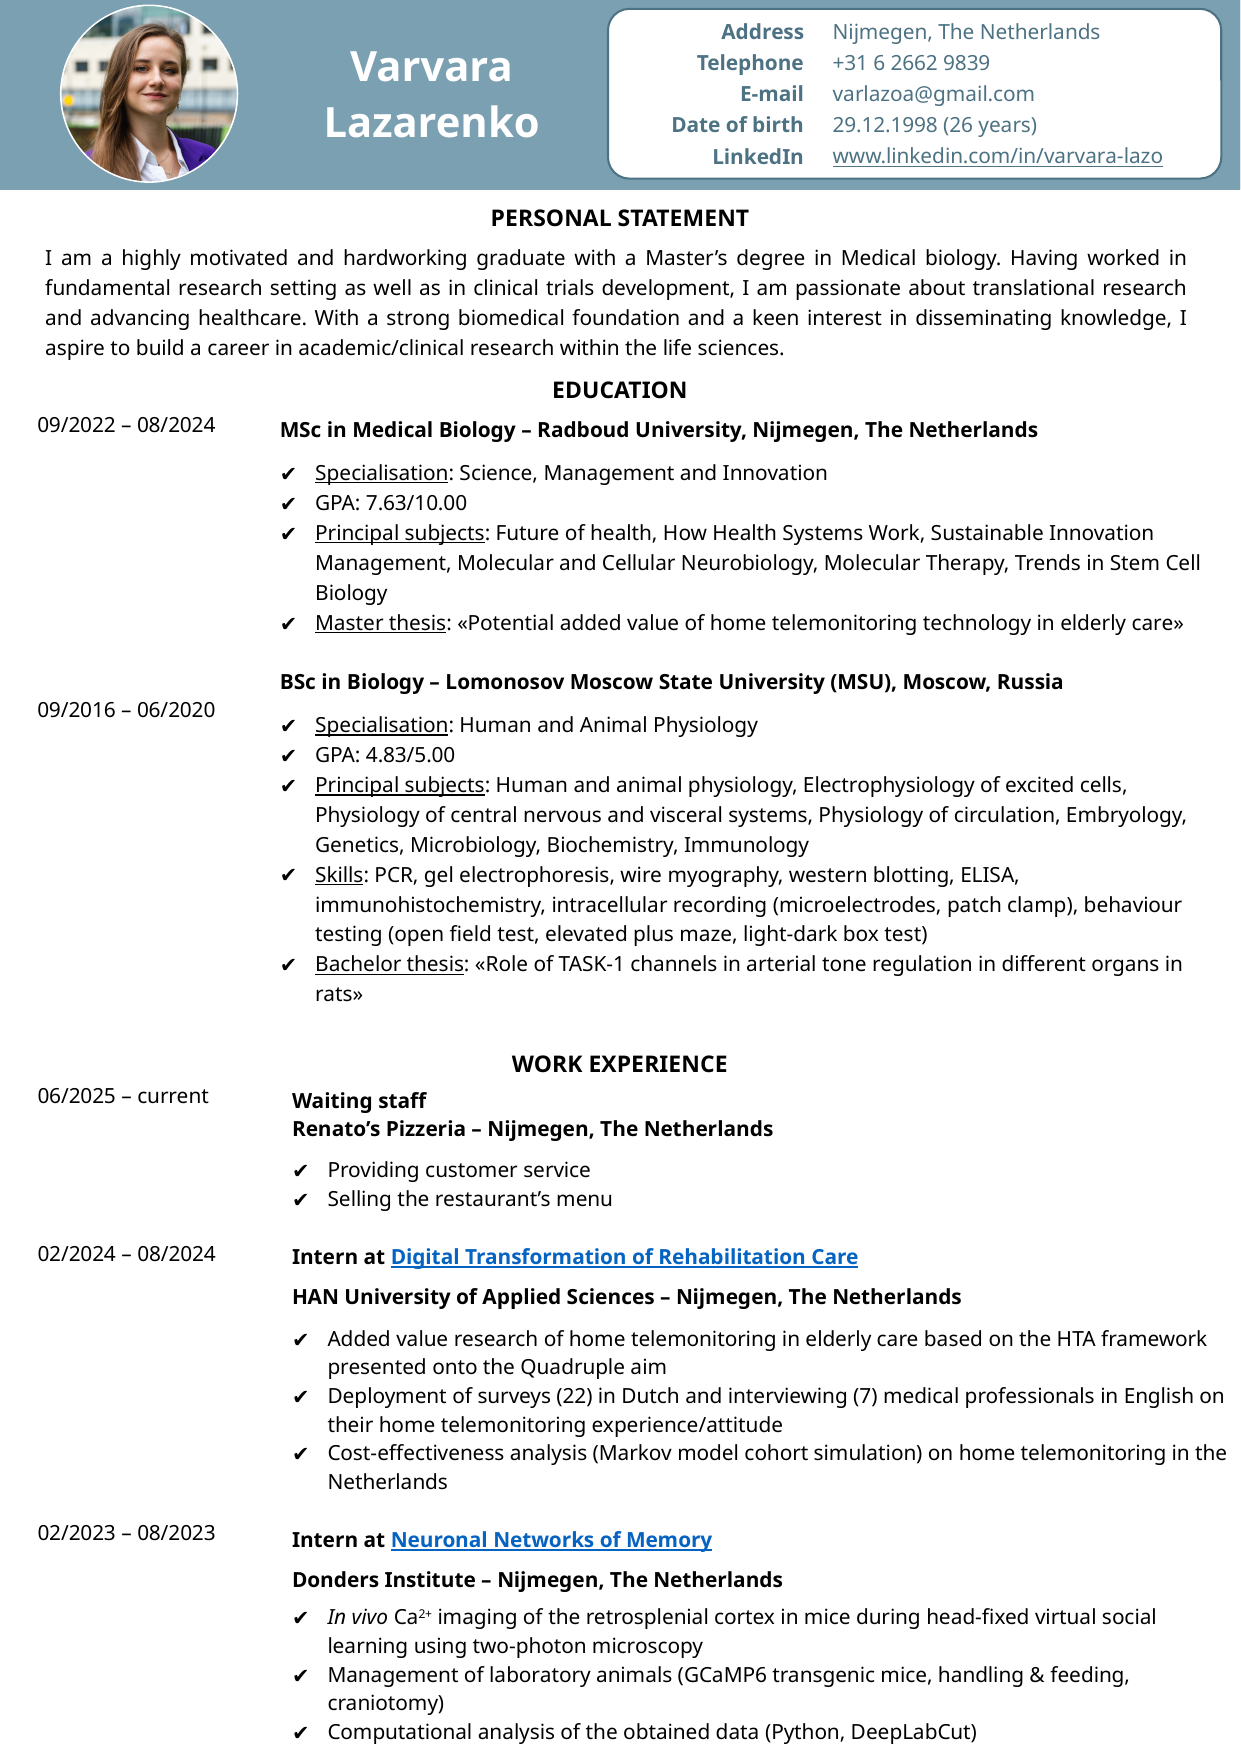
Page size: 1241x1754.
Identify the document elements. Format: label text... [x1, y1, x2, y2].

text_box Waiting staff Renato’s Pizzeria – Nijmegen, The Netherlands Providing customer service Selling the restaurant’s menu Intern at Digital Transformation of Rehabilitation Care HAN University of Applied Sciences – Nijmegen, The Netherlands Added value research of home telemonitoring in elderly care based on the HTA framework presented onto the Quadruple aim Deployment of surveys (22) in Dutch and interviewing (7) medical professionals in English on their home telemonitoring experience/attitude Cost-effectiveness analysis (Markov model cohort simulation) on home telemonitoring in the Netherlands Intern at Neuronal Networks of Memory Donders Institute – Nijmegen, The Netherlands In vivo Ca2+ imaging of the retrosplenial cortex in mice during head-fixed virtual social learning using two-photon microscopy Management of laboratory animals (GCaMP6 transgenic mice, handling & feeding, craniotomy) Computational analysis of the obtained data (Python, DeepLabCut) [282, 1078, 1238, 1749]
text_box I am a highly motivated and hardworking graduate with a Master’s degree in Medical biology. Having worked in fundamental research setting as well as in clinical trials development, I am passionate about translational research and advancing healthcare. With a strong biomedical foundation and a keen interest in disseminating knowledge, I aspire to build a career in academic/clinical research within the life sciences. [35, 235, 1197, 365]
text_box 06/2025 – current [28, 1077, 256, 1113]
text_box Varvara Lazarenko [261, 35, 603, 151]
text_box 02/2024 – 08/2024 [27, 1235, 256, 1271]
text_box WORK EXPERIENCE [481, 1044, 759, 1078]
text_box Address Telephone E-mail Date of birth LinkedIn [645, 13, 814, 173]
text_box 09/2016 – 06/2020 [27, 692, 271, 727]
text_box Nijmegen, The Netherlands +31 6 2662 9839 varlazoa@gmail.com 29.12.1998 (26 years) www.linkedin.com/in/varvara-lazo [823, 13, 1207, 177]
text_box MSc in Medical Biology – Radboud University, Nijmegen, The Netherlands Specialisation: Science, Management and Innovation GPA: 7.63/10.00 Principal subjects: Future of health, How Health Systems Work, Sustainable Innovation Management, Molecular and Cellular Neurobiology, Molecular Therapy, Trends in Stem Cell Biology Master thesis: «Potential added value of home telemonitoring technology in elderly care» BSc in Biology – Lomonosov Moscow State University (MSU), Moscow, Russia Specialisation: Human and Animal Physiology GPA: 4.83/5.00 Principal subjects: Human and animal physiology, Electrophysiology of excited cells, Physiology of central nervous and visceral systems, Physiology of circulation, Embryology, Genetics, Microbiology, Biochemistry, Immunology Skills: PCR, gel electrophoresis, wire myography, western blotting, ELISA, immunohistochemistry, intracellular recording (microelectrodes, patch clamp), behaviour testing (open field test, elevated plus maze, light-dark box test) Bachelor thesis: «Role of TASK-1 channels in arterial tone regulation in different organs in rats» [270, 407, 1222, 1011]
picture [60, 5, 238, 183]
text_box 02/2023 – 08/2023 [28, 1515, 256, 1550]
text_box [607, 8, 1222, 179]
text_box EDUCATION [463, 370, 777, 408]
text_box 09/2022 – 08/2024 [27, 407, 271, 442]
text_box PERSONAL STATEMENT [388, 199, 852, 235]
text_box [0, 0, 1241, 189]
